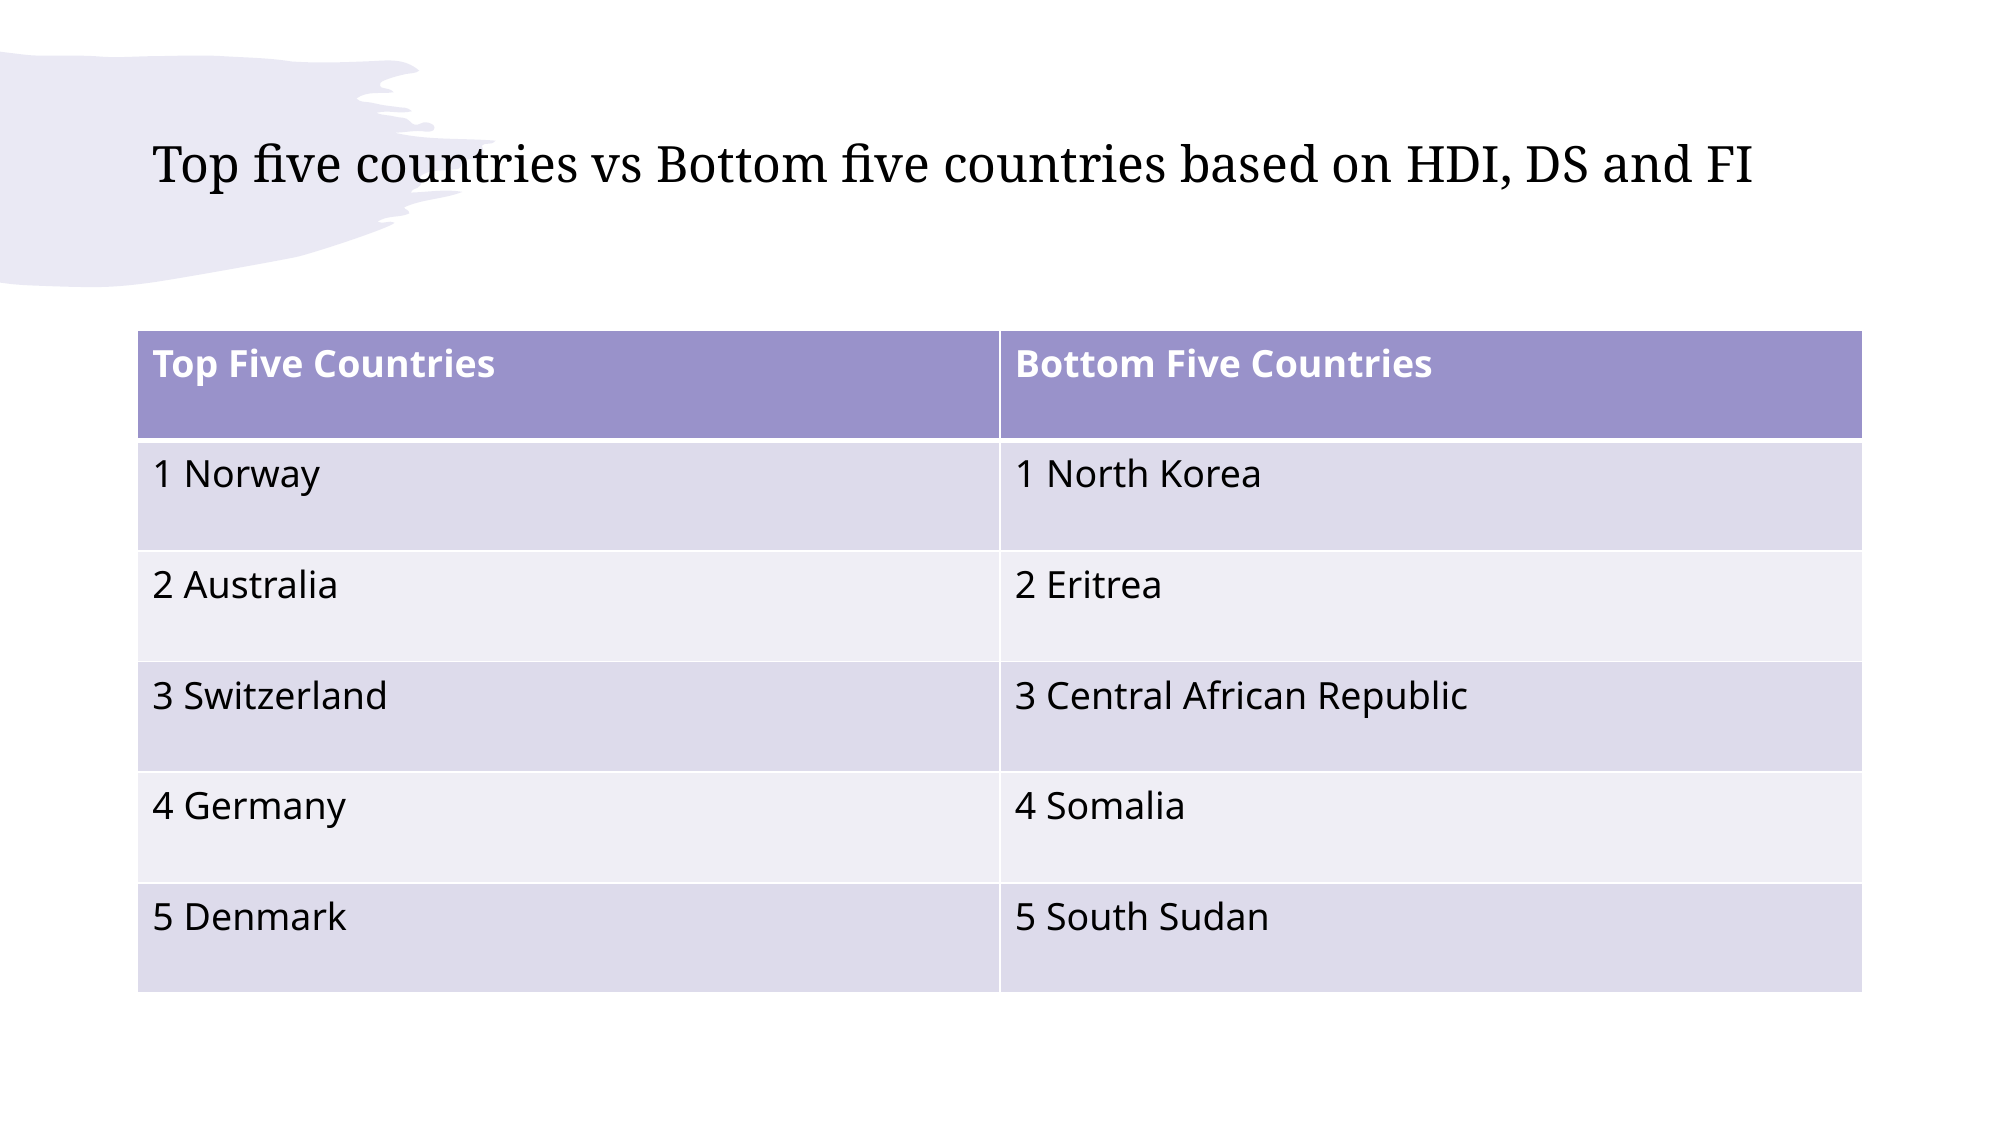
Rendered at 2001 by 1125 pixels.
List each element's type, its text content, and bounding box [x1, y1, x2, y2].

title Top five countries vs Bottom five countries based on HDI, DS and FI [137, 57, 1863, 276]
table_cell 3 Switzerland [138, 662, 999, 771]
table_cell 1 Norway [138, 443, 999, 550]
table_cell 2 Australia [138, 552, 999, 661]
table_cell 4 Germany [138, 773, 999, 882]
table_cell 1 North Korea [1001, 443, 1862, 550]
table_cell 5 South Sudan [1001, 884, 1862, 992]
table_cell 2 Eritrea [1001, 552, 1862, 661]
table_header Top Five Countries [138, 331, 999, 438]
table_cell 4 Somalia [1001, 773, 1862, 882]
table_cell 5 Denmark [138, 884, 999, 992]
table_header Bottom Five Countries [1001, 331, 1862, 438]
table_cell 3 Central African Republic [1001, 662, 1862, 771]
